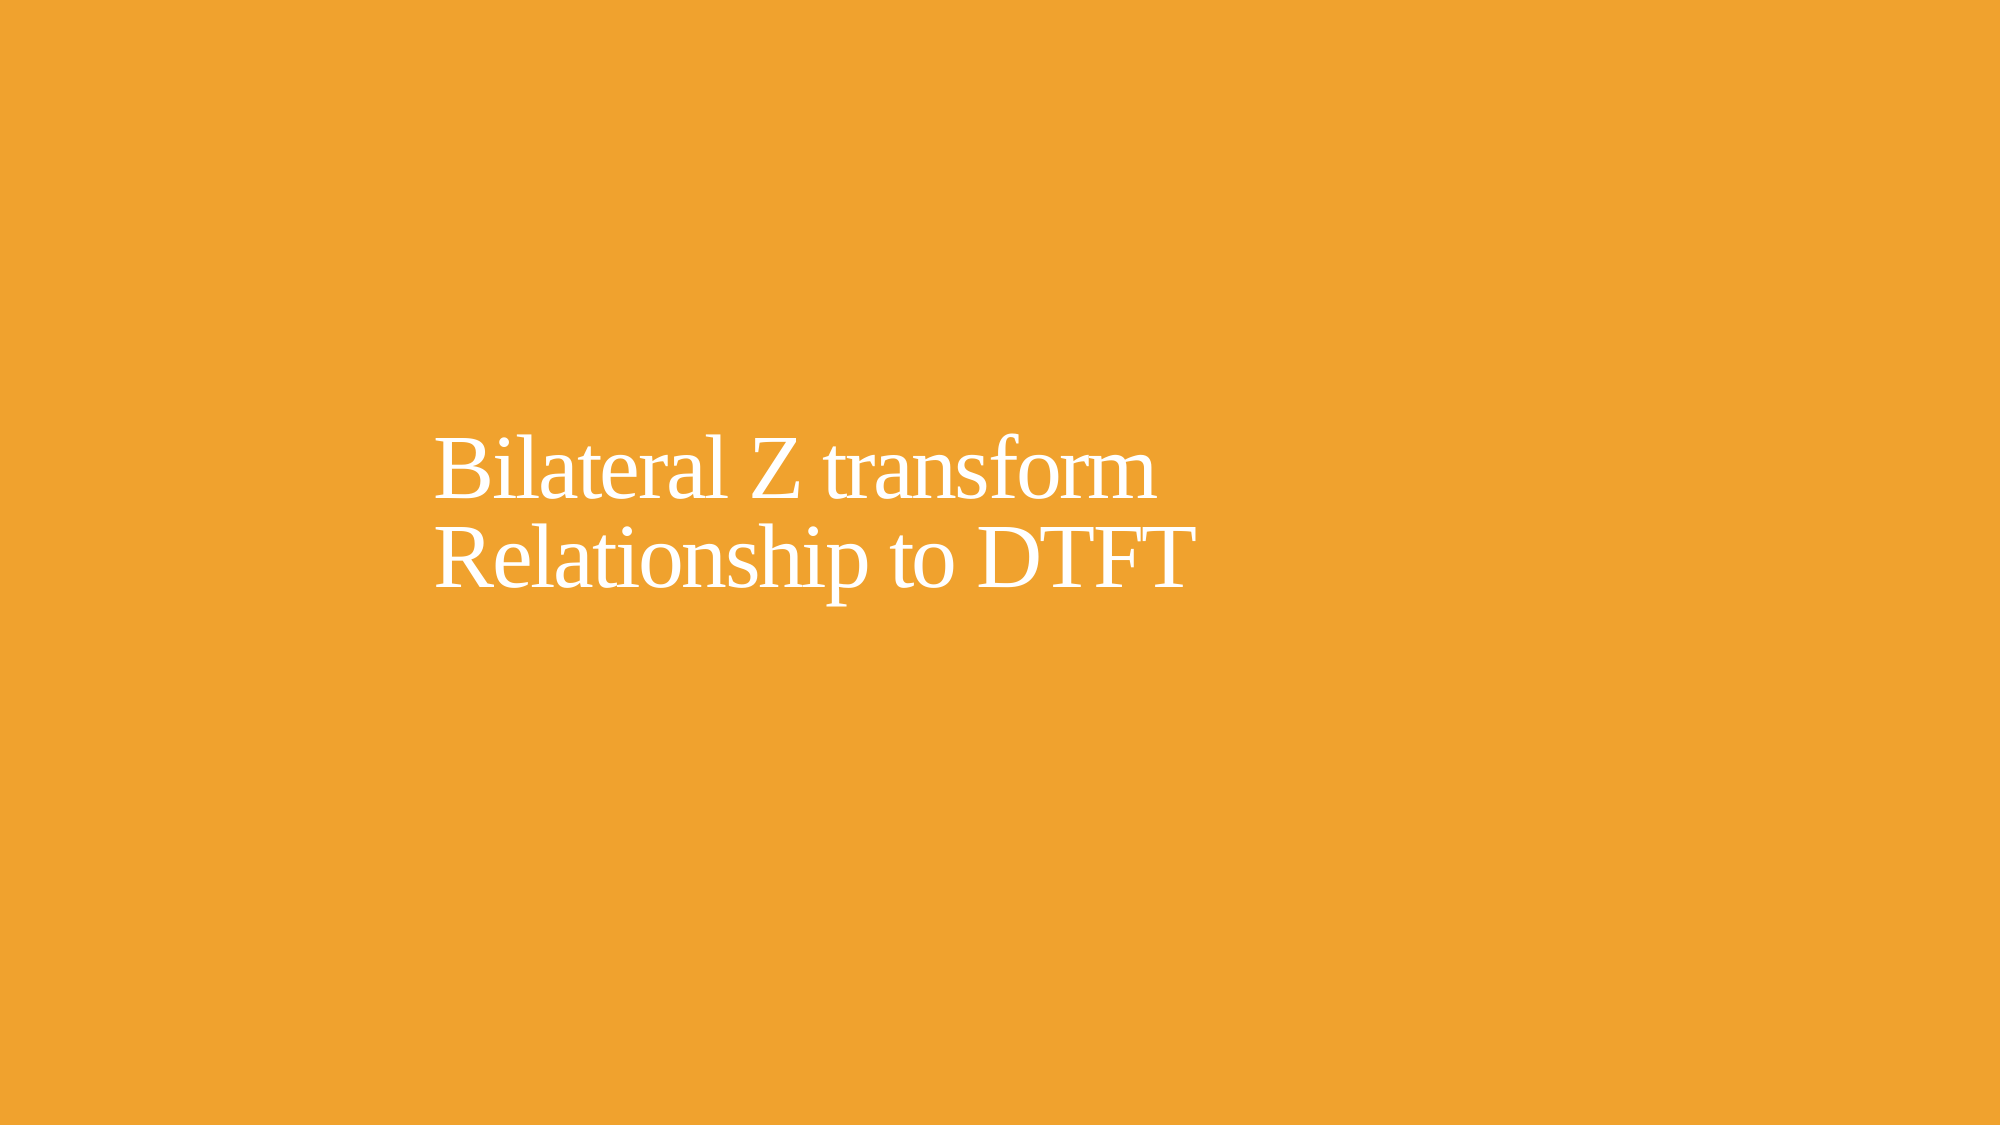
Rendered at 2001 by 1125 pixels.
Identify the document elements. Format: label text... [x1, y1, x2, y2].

title Bilateral Z transform Relationship to DTFT [419, 66, 1867, 613]
